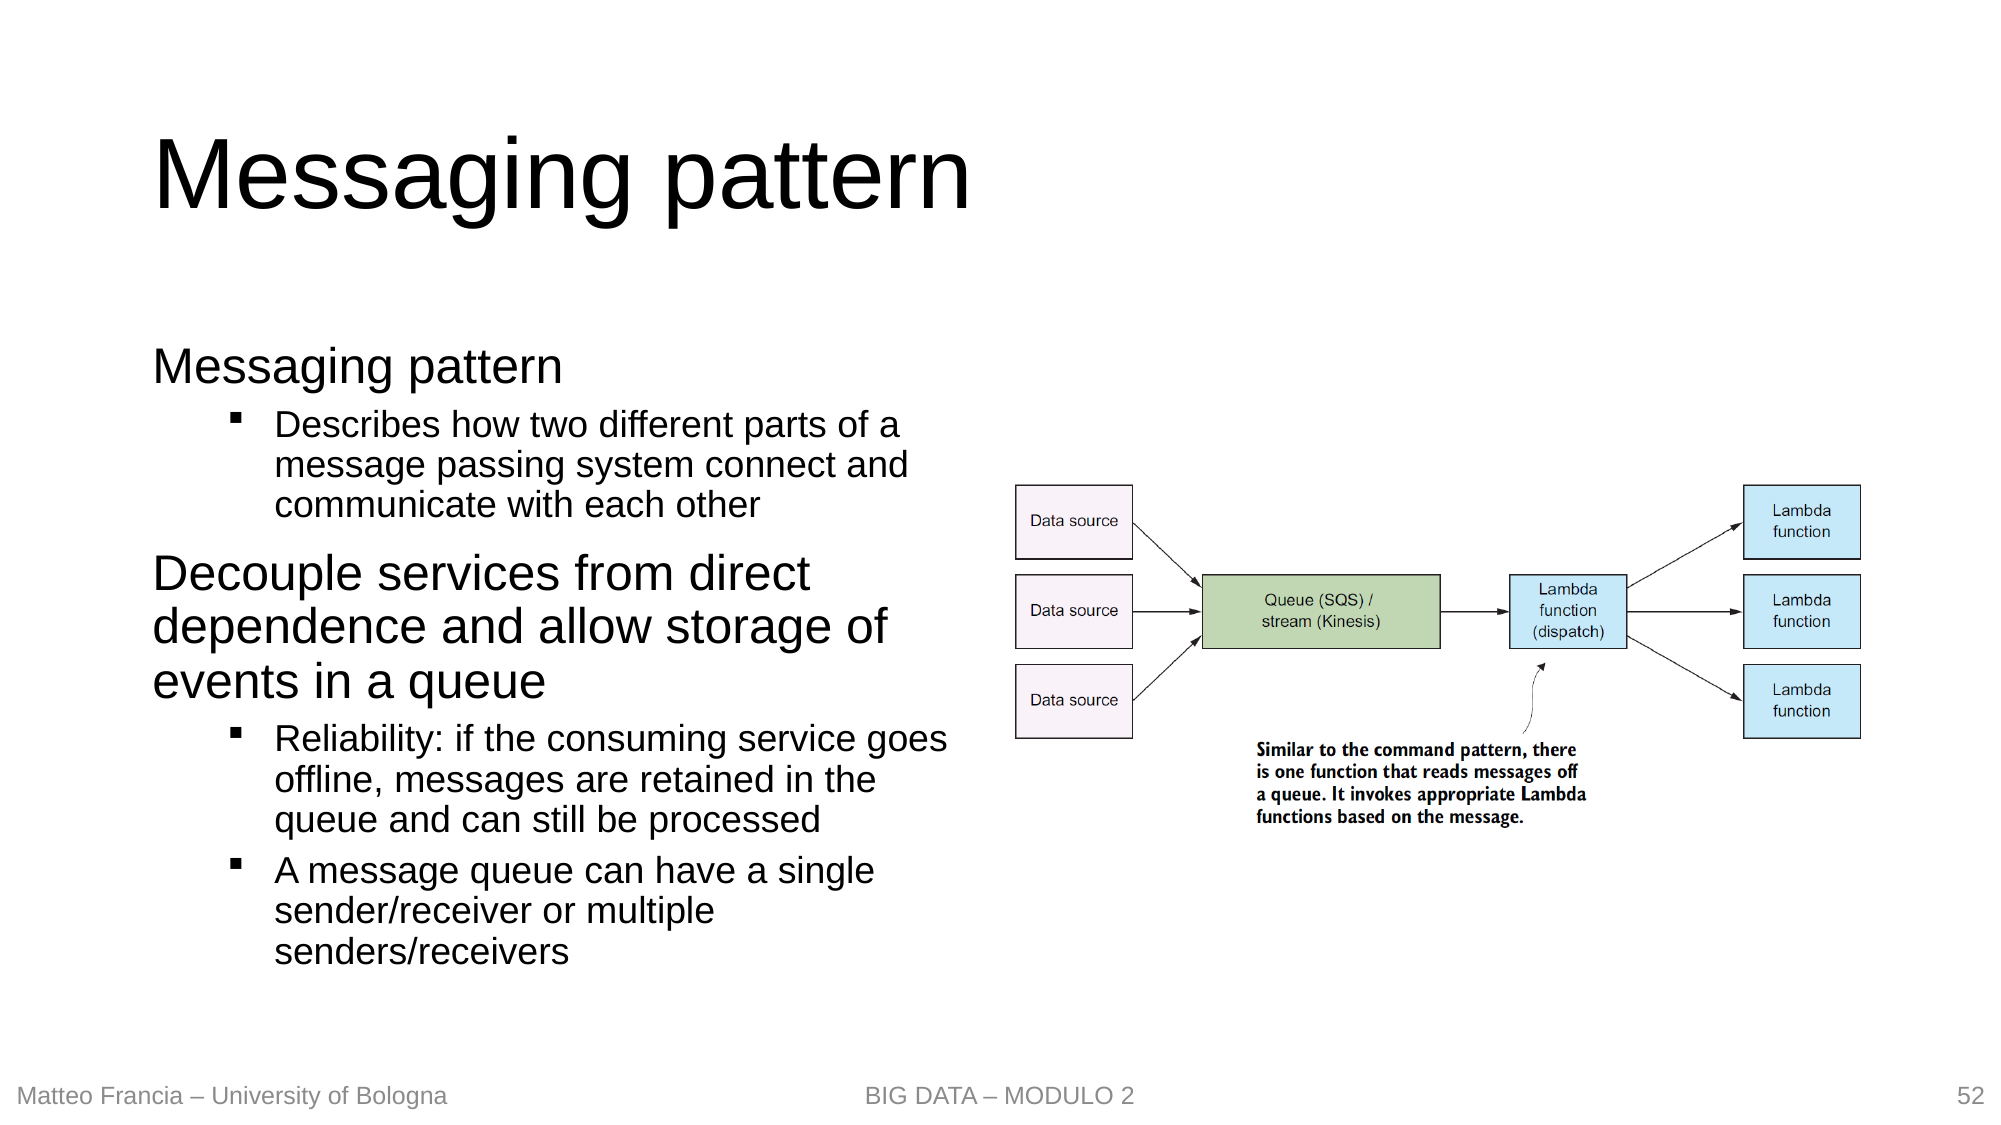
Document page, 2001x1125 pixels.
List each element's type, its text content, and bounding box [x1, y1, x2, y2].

slide_number 52 [1550, 1065, 2000, 1125]
list Messaging pattern Describes how two different parts of a message passing system connect and communicate with each other Decouple services from direct dependence and allow storage of events in a queue Reliability: if the consuming service goes offline, messages are retained in the queue and can still be processed A message queue can have a single sender/receiver or multiple senders/receivers [137, 299, 988, 1014]
footer Matteo Francia – University of Bologna [0, 1065, 466, 1125]
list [1012, 482, 1863, 831]
title Messaging pattern [137, 59, 1863, 278]
